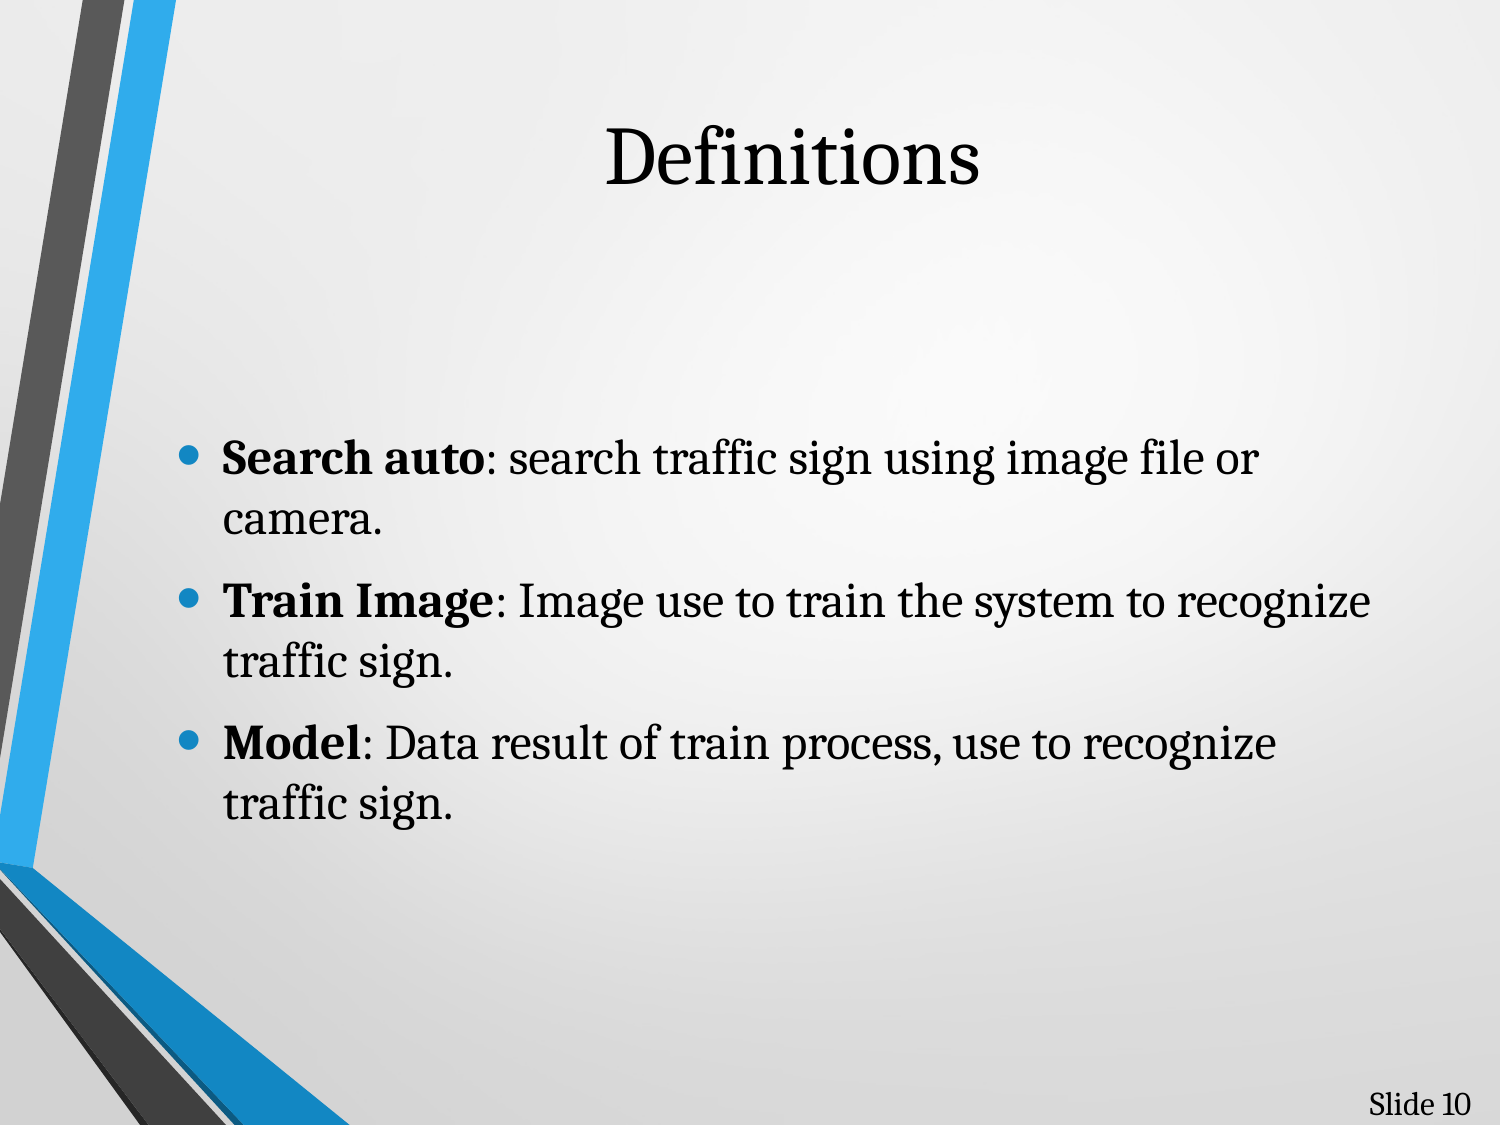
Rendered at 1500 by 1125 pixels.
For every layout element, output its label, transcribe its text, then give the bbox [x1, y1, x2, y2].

title Definitions [161, 75, 1425, 228]
slide_number Slide 10 [1354, 1071, 1500, 1125]
list Search auto: search traffic sign using image file or camera. Train Image: Image use to train the system to recognize traffic sign. Model: Data result of train process, use to recognize traffic sign. [161, 353, 1425, 901]
